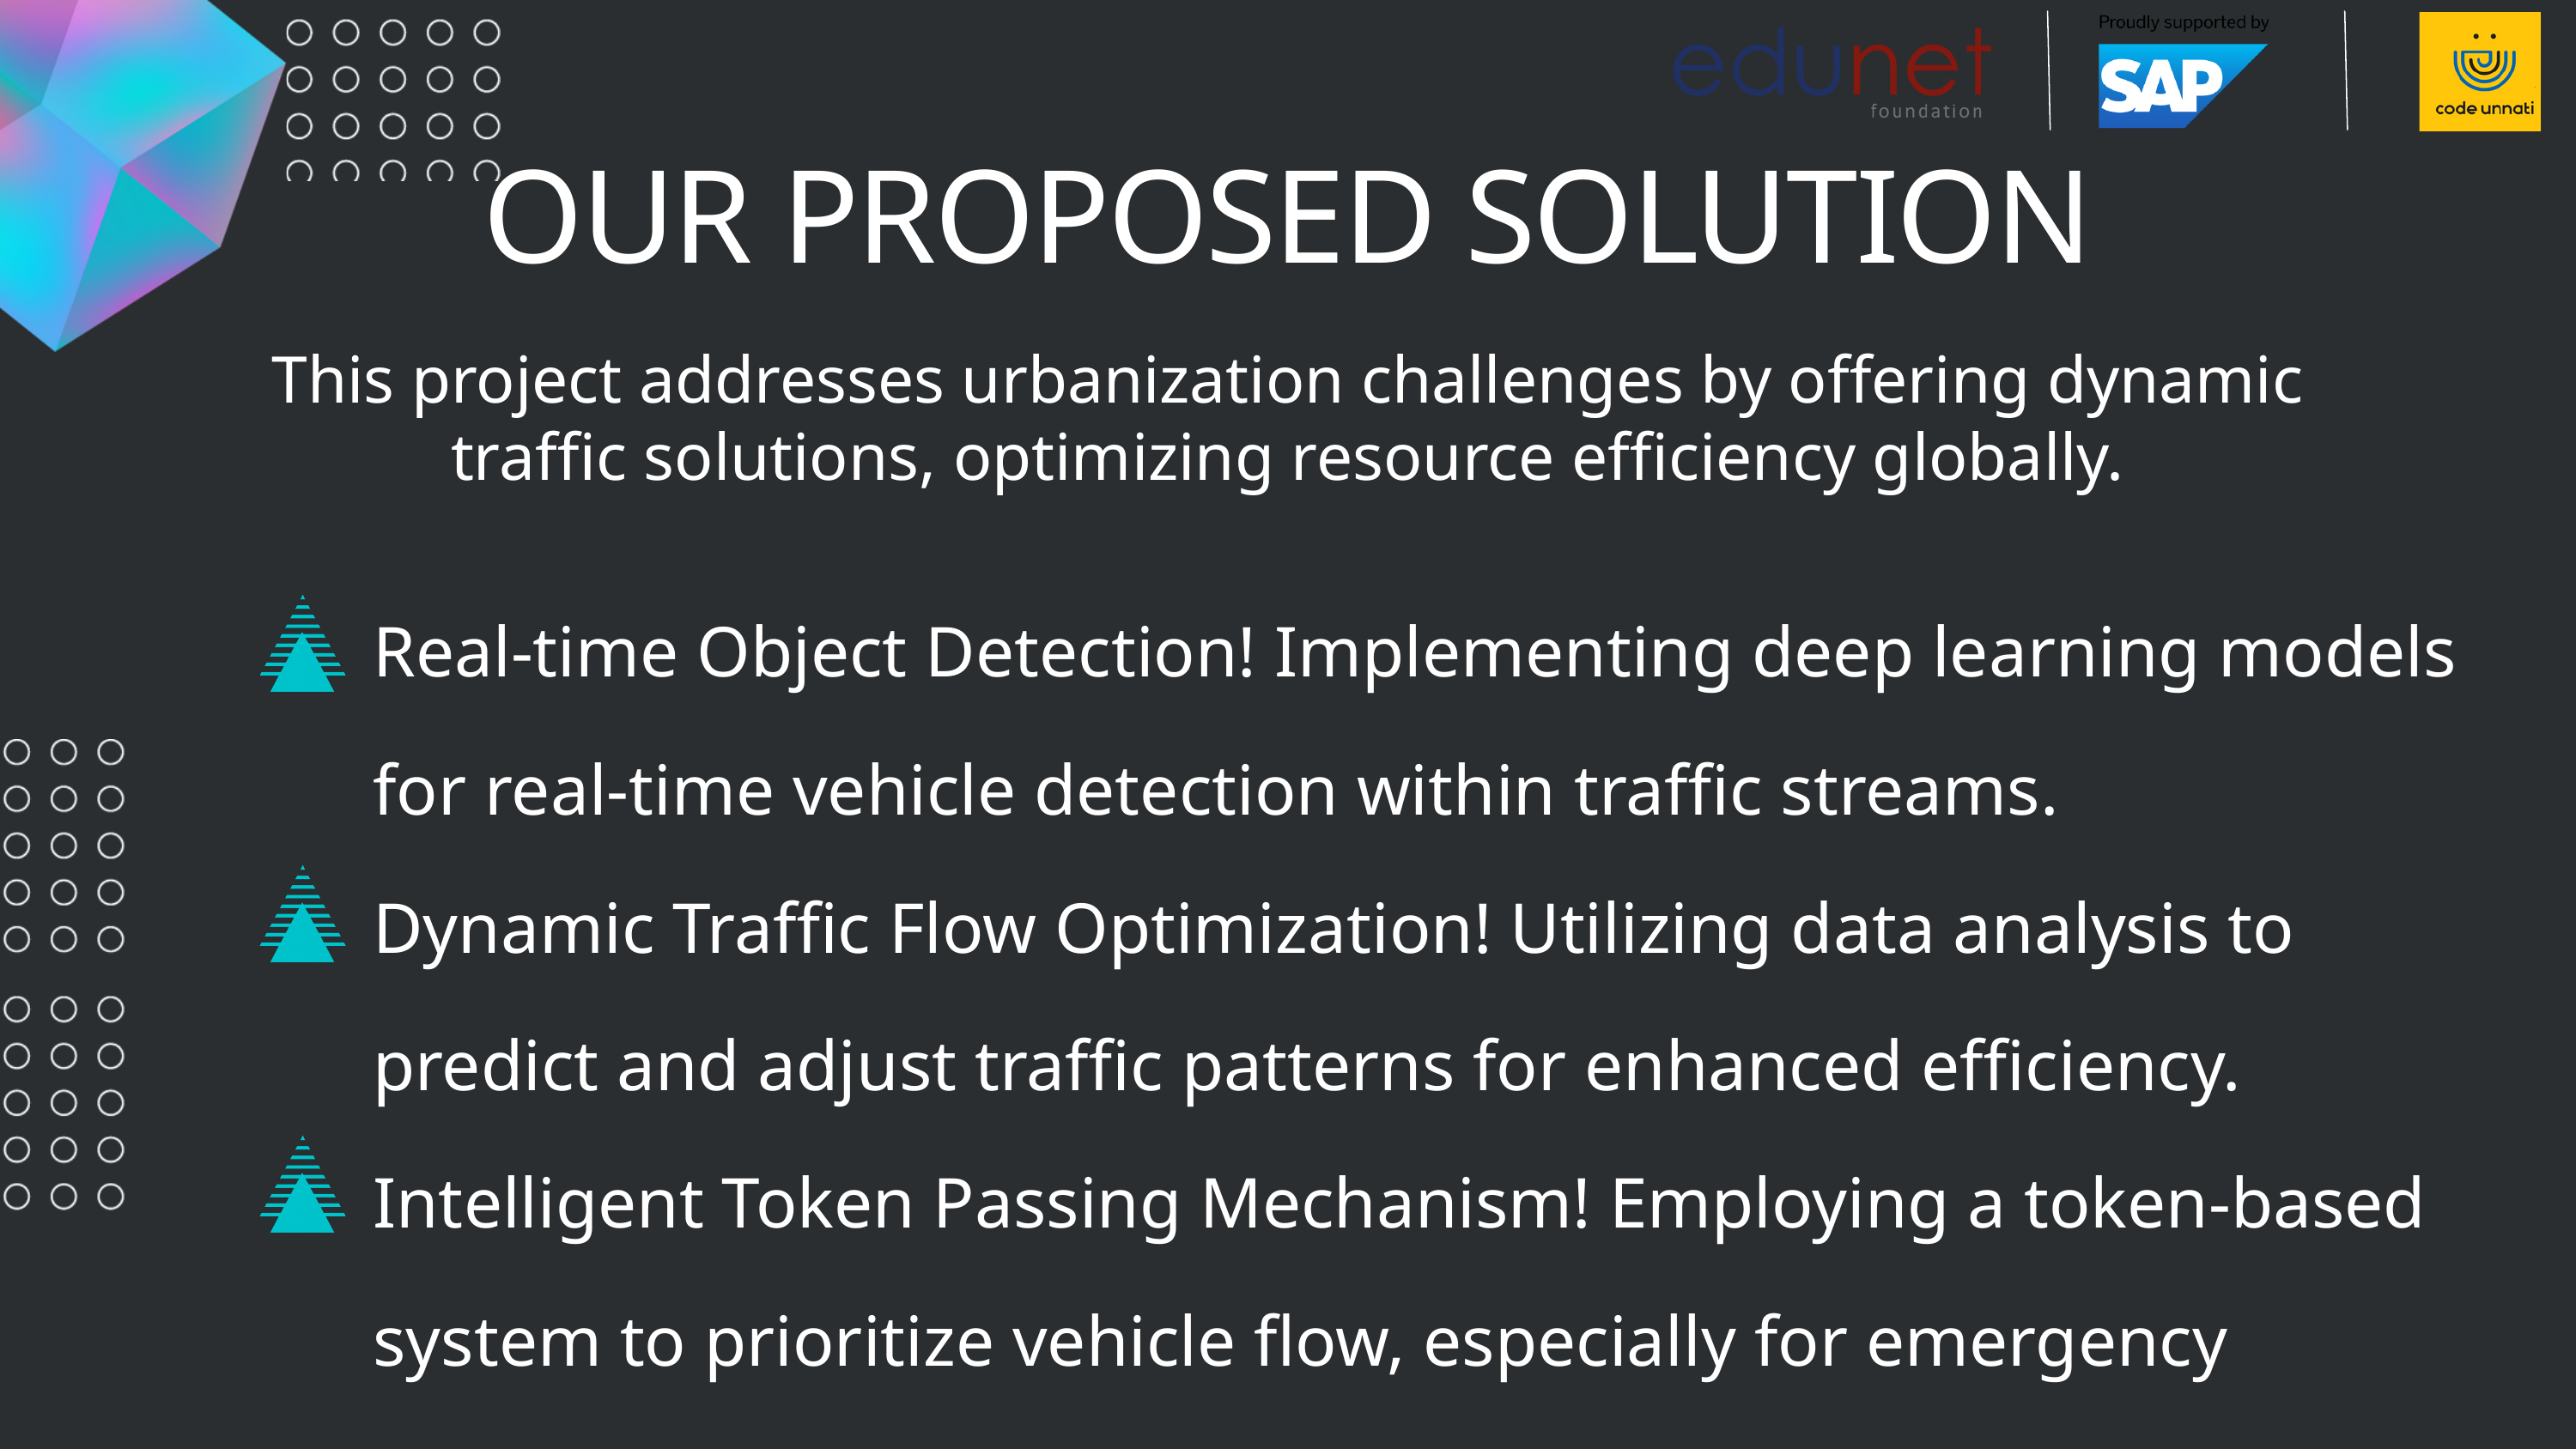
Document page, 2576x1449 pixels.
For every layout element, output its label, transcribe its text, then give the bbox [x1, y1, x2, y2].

text_box [259, 595, 346, 693]
text_box This project addresses urbanization challenges by offering dynamic traffic solutions, optimizing resource efficiency globally. [259, 338, 2317, 494]
text_box [0, 739, 125, 1210]
text_box [287, 0, 501, 149]
text_box [2419, 12, 2541, 131]
text_box [259, 864, 346, 962]
text_box [0, 0, 287, 352]
text_box [2098, 15, 2269, 129]
text_box Real-time Object Detection! Implementing deep learning models for real-time vehicle detection within traffic streams. Dynamic Traffic Flow Optimization! Utilizing data analysis to predict and adjust traffic patterns for enhanced efficiency. Intelligent Token Passing Mechanism! Employing a token-based system to prioritize vehicle flow, especially for emergency vehicles. [373, 553, 2481, 1449]
text_box [259, 1135, 346, 1233]
text_box [1659, 14, 2006, 130]
text_box OUR PROPOSED SOLUTION [287, 149, 2356, 290]
